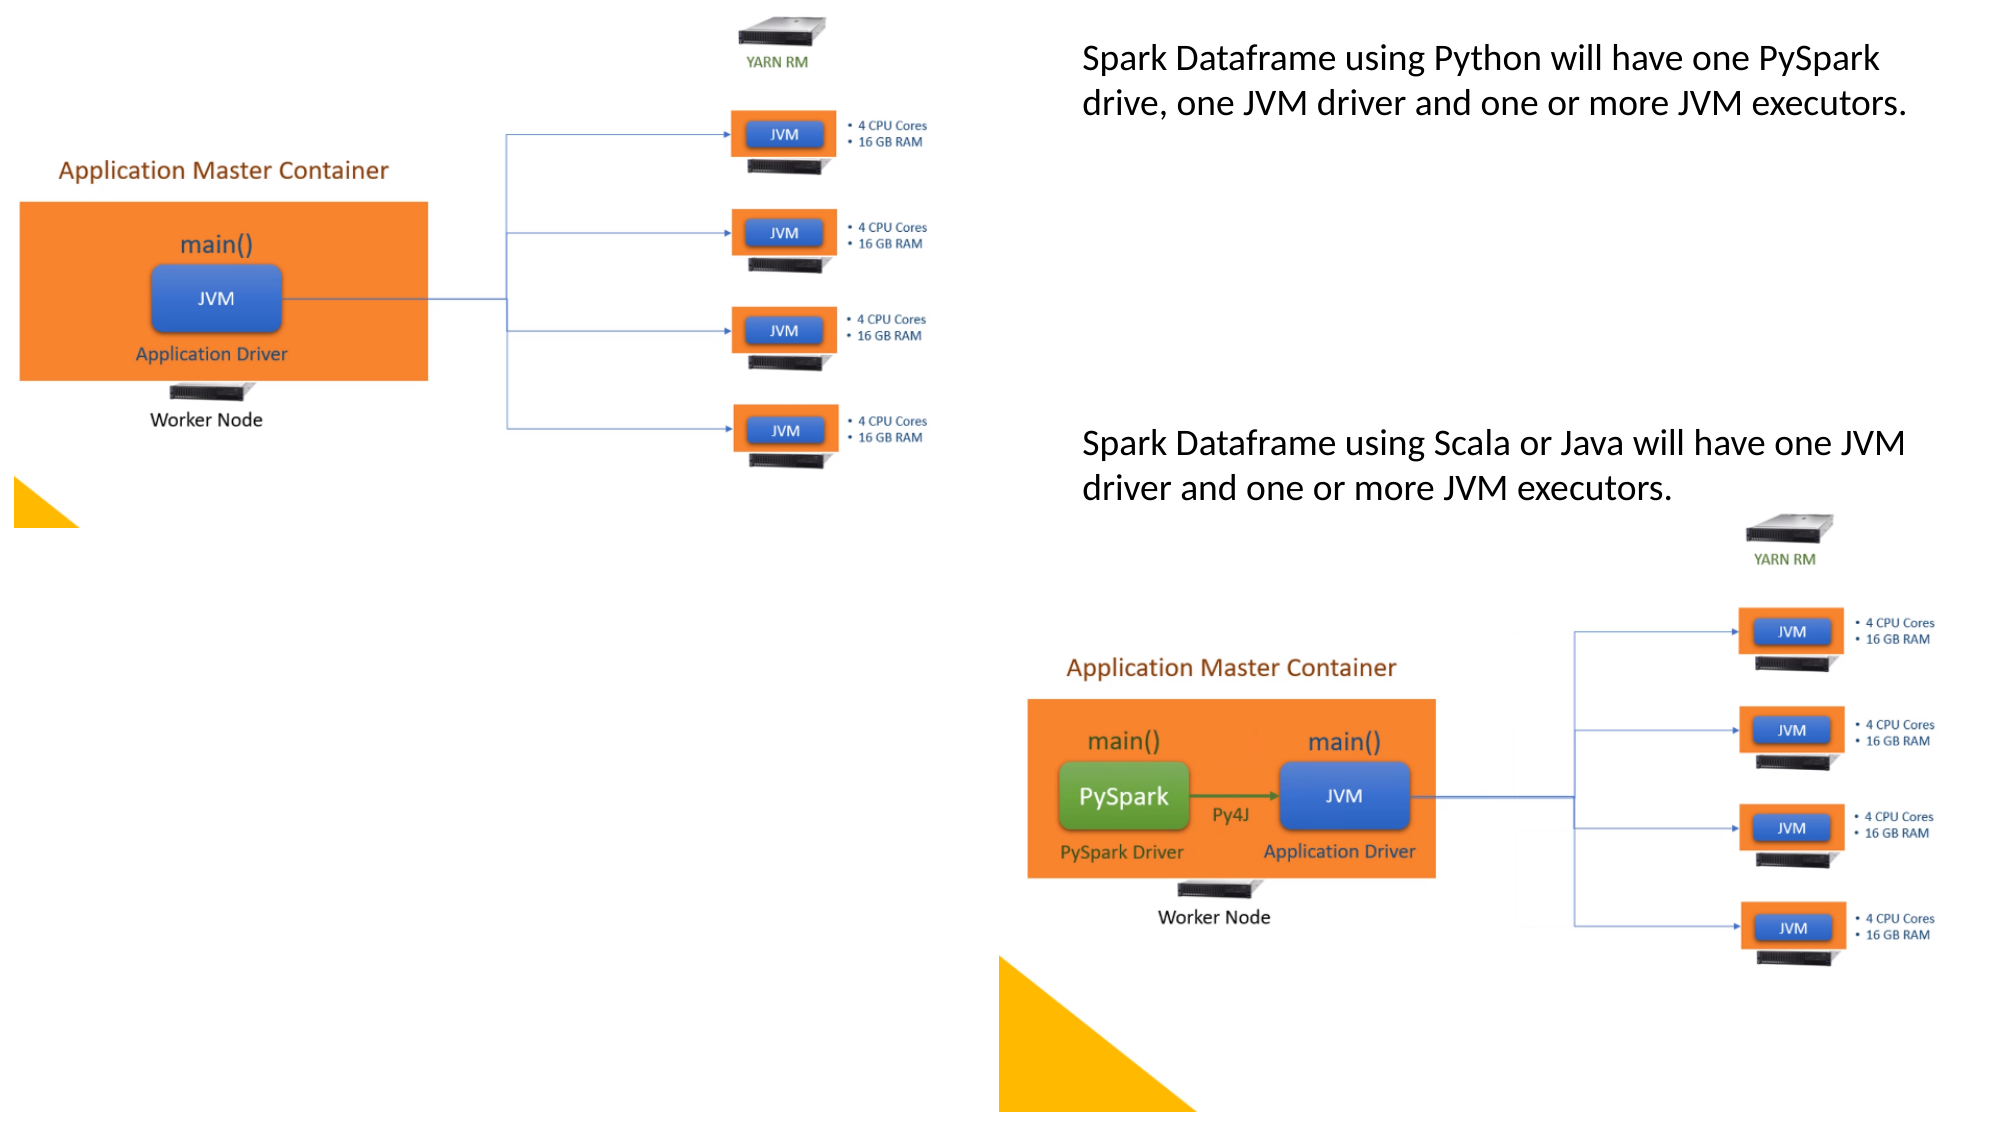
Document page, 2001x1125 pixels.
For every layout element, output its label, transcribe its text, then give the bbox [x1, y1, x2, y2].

text_box Spark Dataframe using Scala or Java will have one JVM driver and one or more JVM executors. [1067, 410, 1973, 502]
picture [999, 502, 1973, 1112]
text_box Spark Dataframe using Python will have one PySpark drive, one JVM driver and one or more JVM executors. [1067, 25, 1973, 131]
picture [14, 10, 955, 528]
